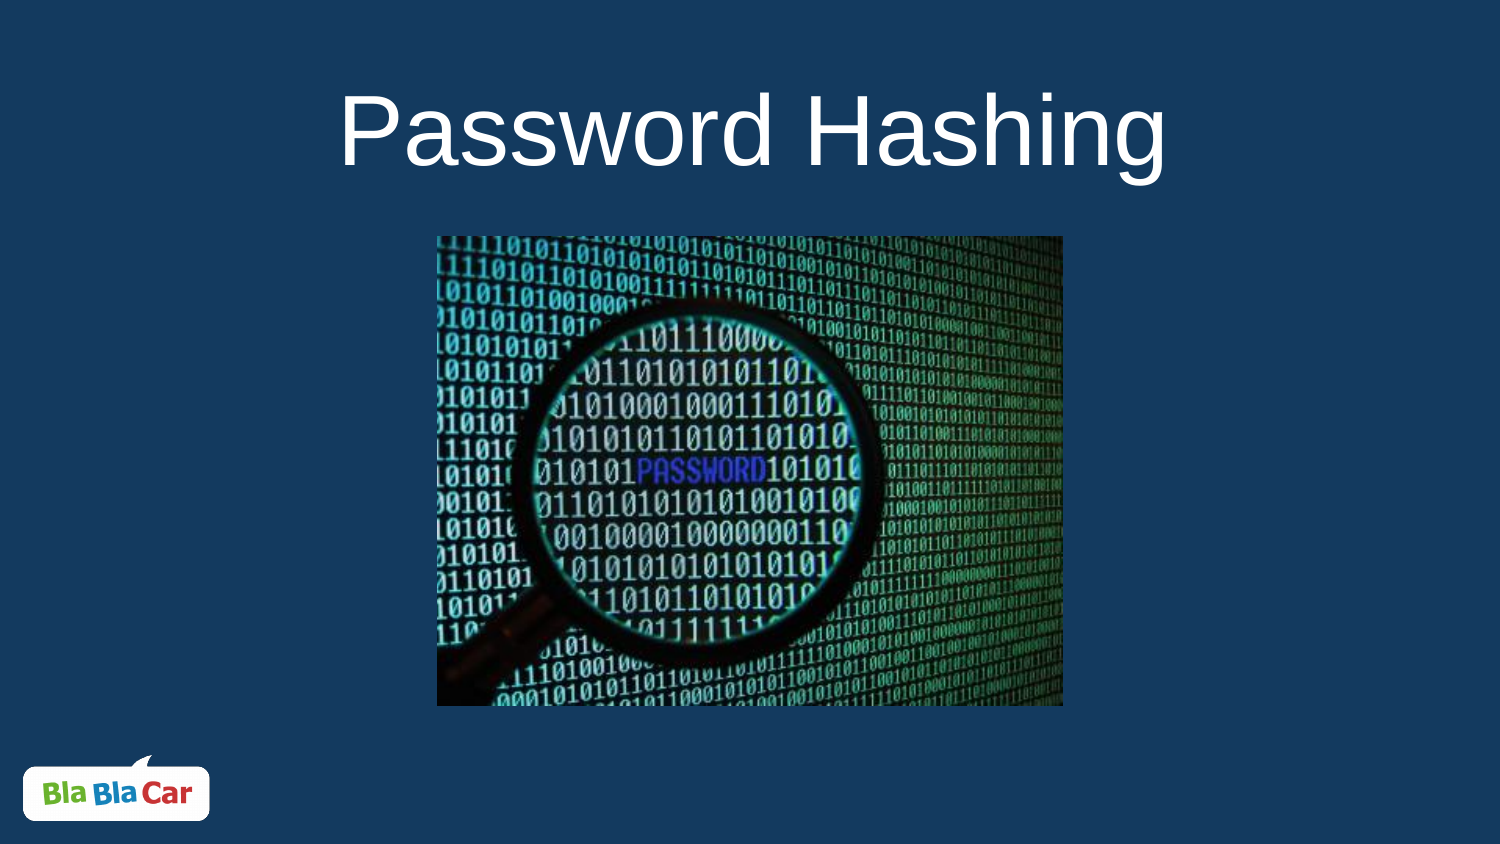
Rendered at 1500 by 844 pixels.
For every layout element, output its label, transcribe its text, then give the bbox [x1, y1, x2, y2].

title Password Hashing [116, 0, 1391, 277]
picture [23, 753, 210, 821]
picture [437, 236, 1063, 706]
